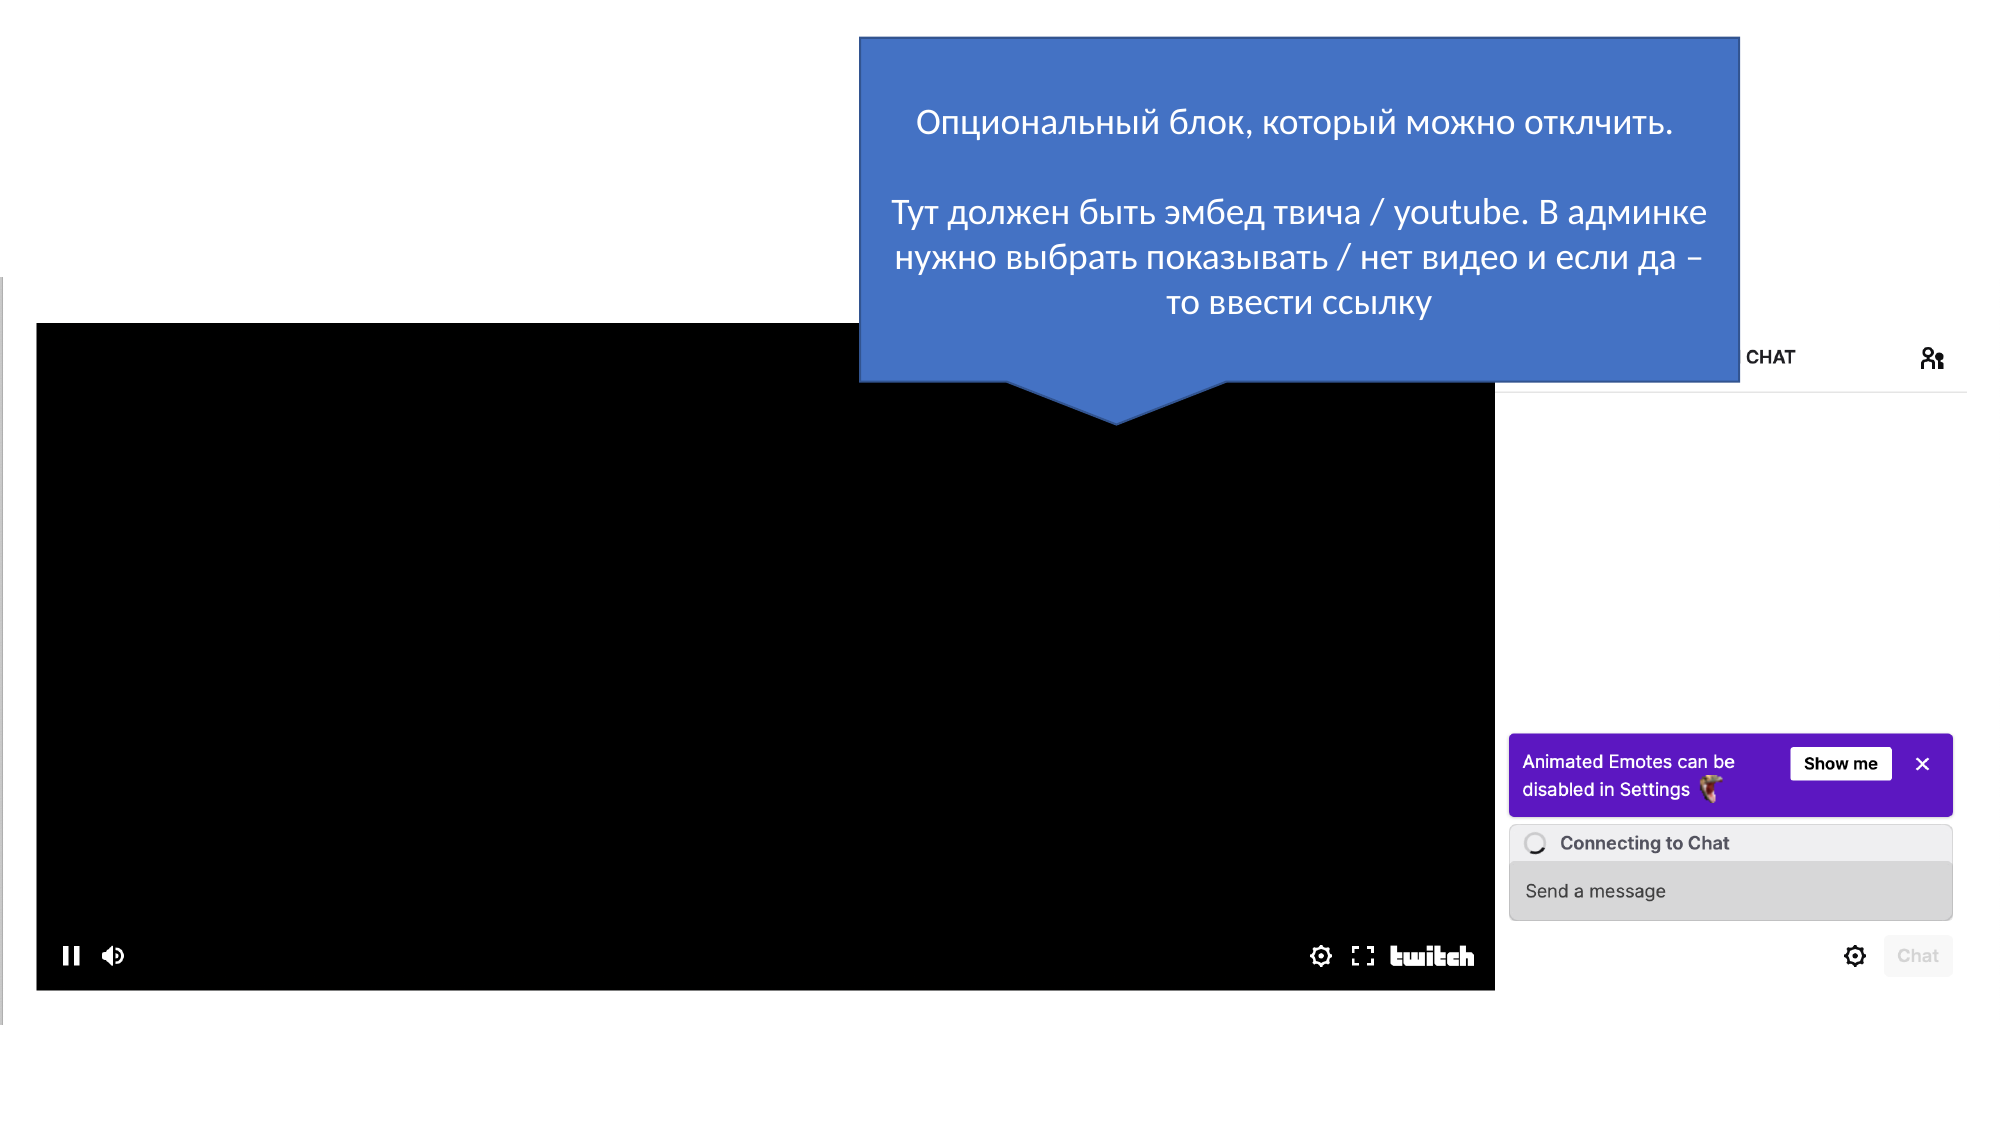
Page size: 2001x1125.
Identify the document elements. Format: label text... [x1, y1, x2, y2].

text_box Опциональный блок, который можно отклчить. Тут должен быть эмбед твича / youtube. В админке нужно выбрать показывать / нет видео и если да – то ввести ссылку [859, 36, 1741, 277]
picture [0, 277, 2000, 1025]
